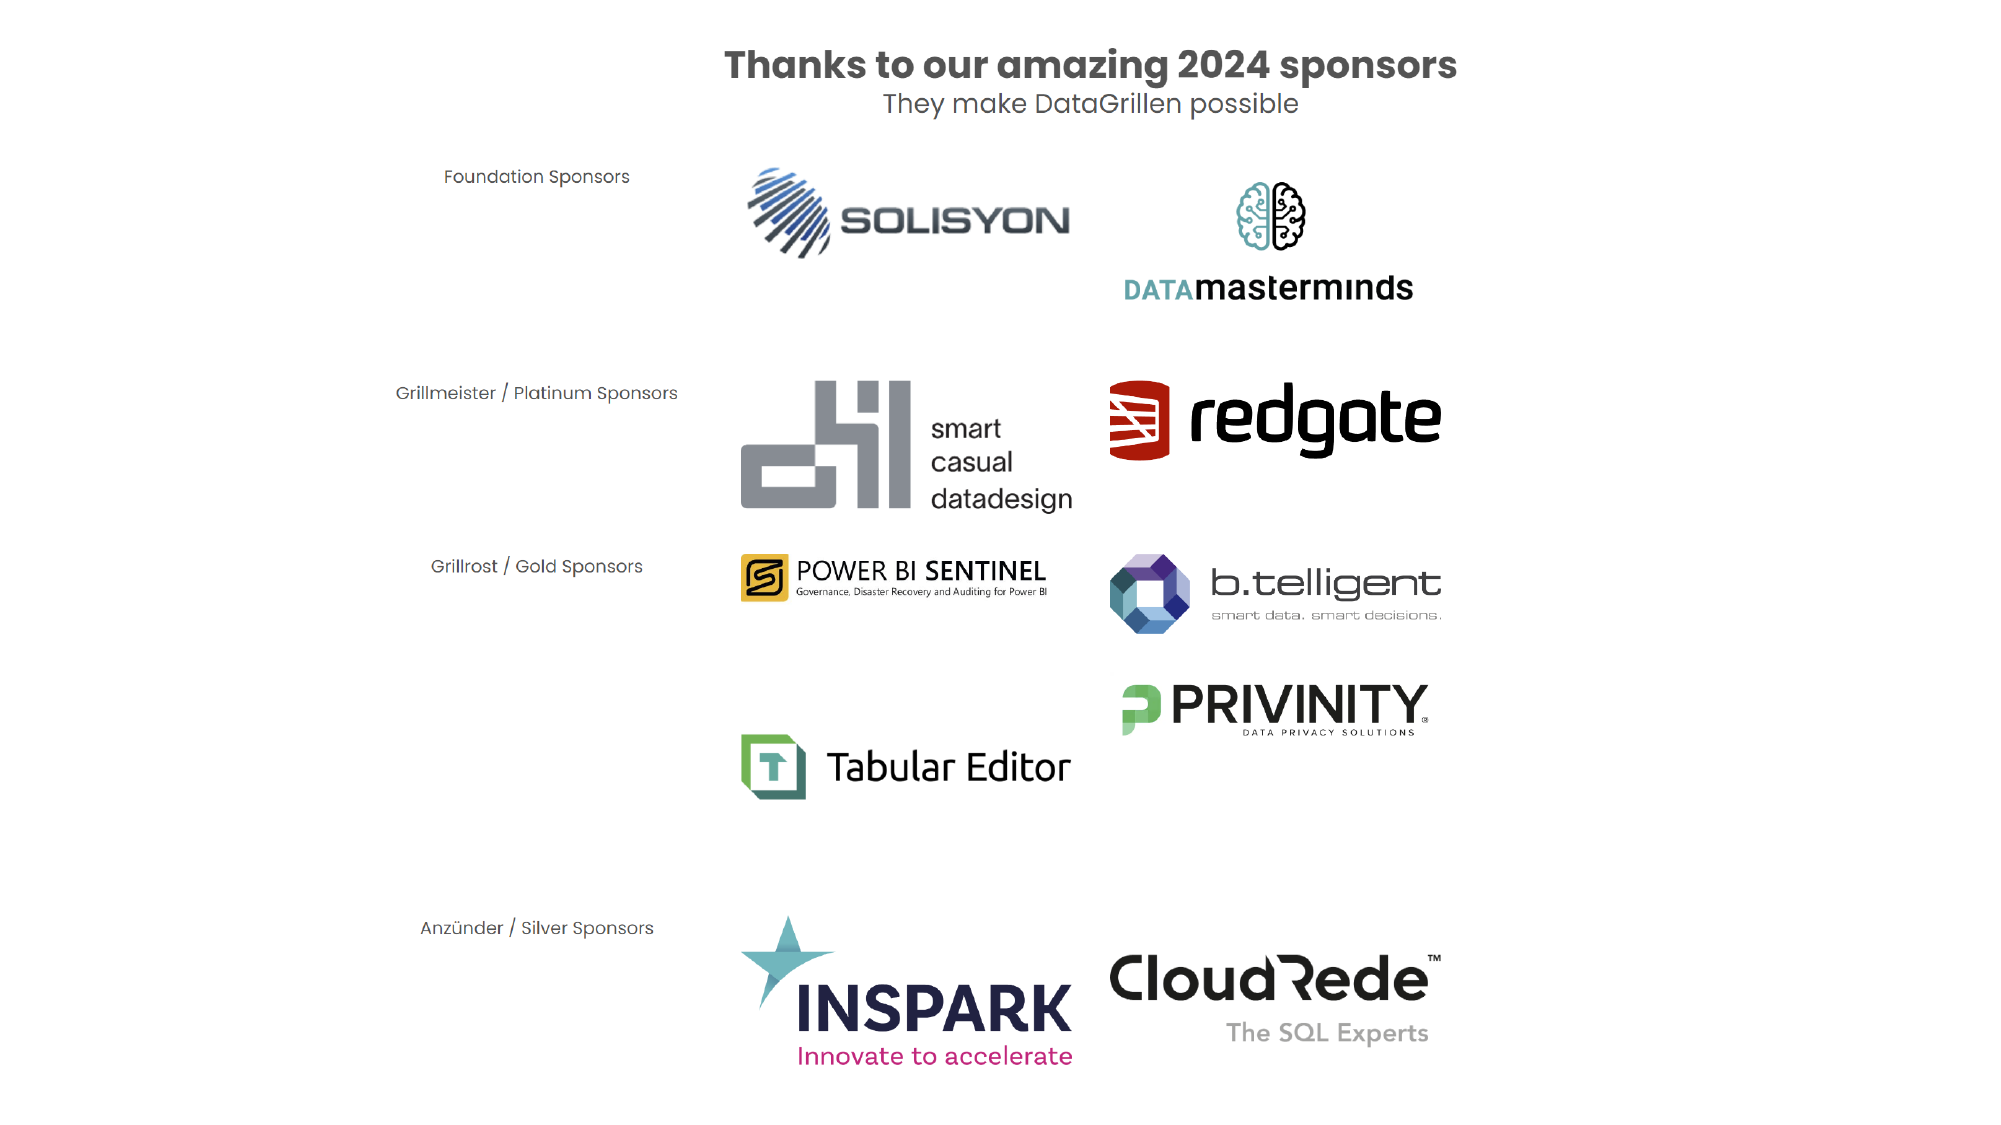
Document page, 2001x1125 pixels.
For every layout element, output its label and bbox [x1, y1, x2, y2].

picture [370, 0, 1630, 1125]
